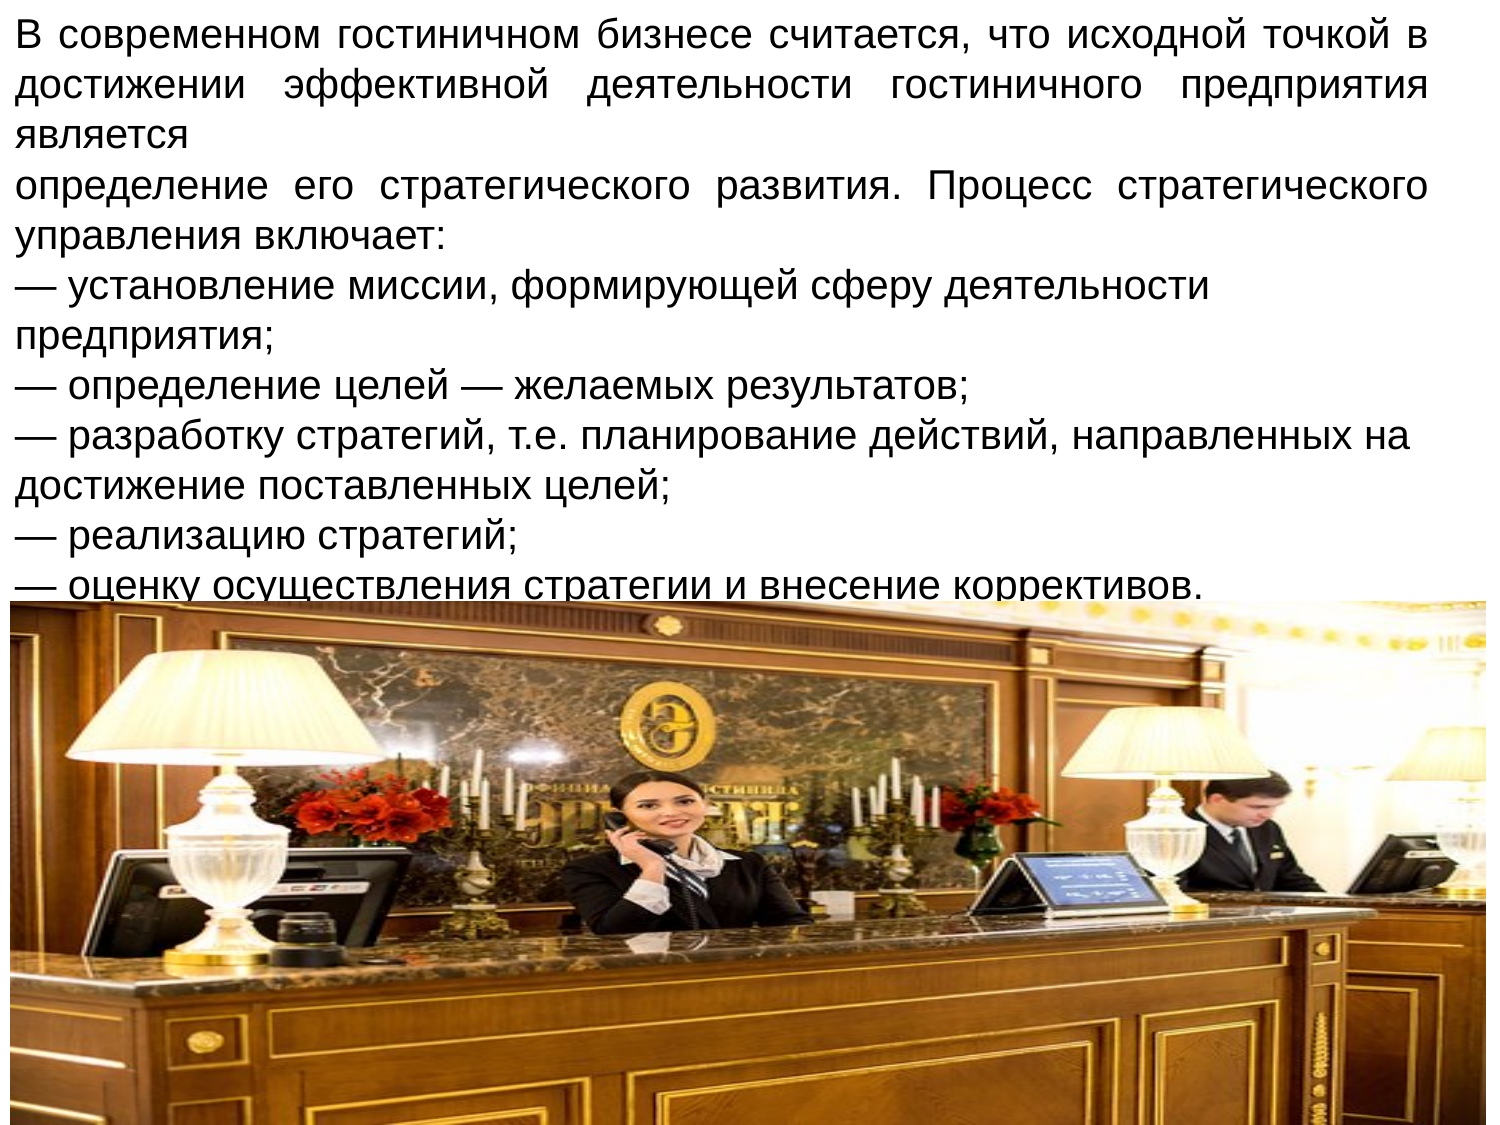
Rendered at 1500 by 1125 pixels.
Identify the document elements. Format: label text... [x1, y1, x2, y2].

picture [10, 601, 1486, 1125]
text_box В современном гостиничном бизнесе считается, что исходной точкой в достижении эффективной деятельности гостиничного предприятия является определение его стратегического развития. Процесс стратегического управления включает: — установление миссии, формирующей сферу деятельности предприятия; — определение целей — желаемых результатов; — разработку стратегий, т.е. планирование действий, направленных на достижение поставленных целей; — реализацию стратегий; — оценку осуществления стратегии и внесение коррективов. [0, 0, 1444, 615]
